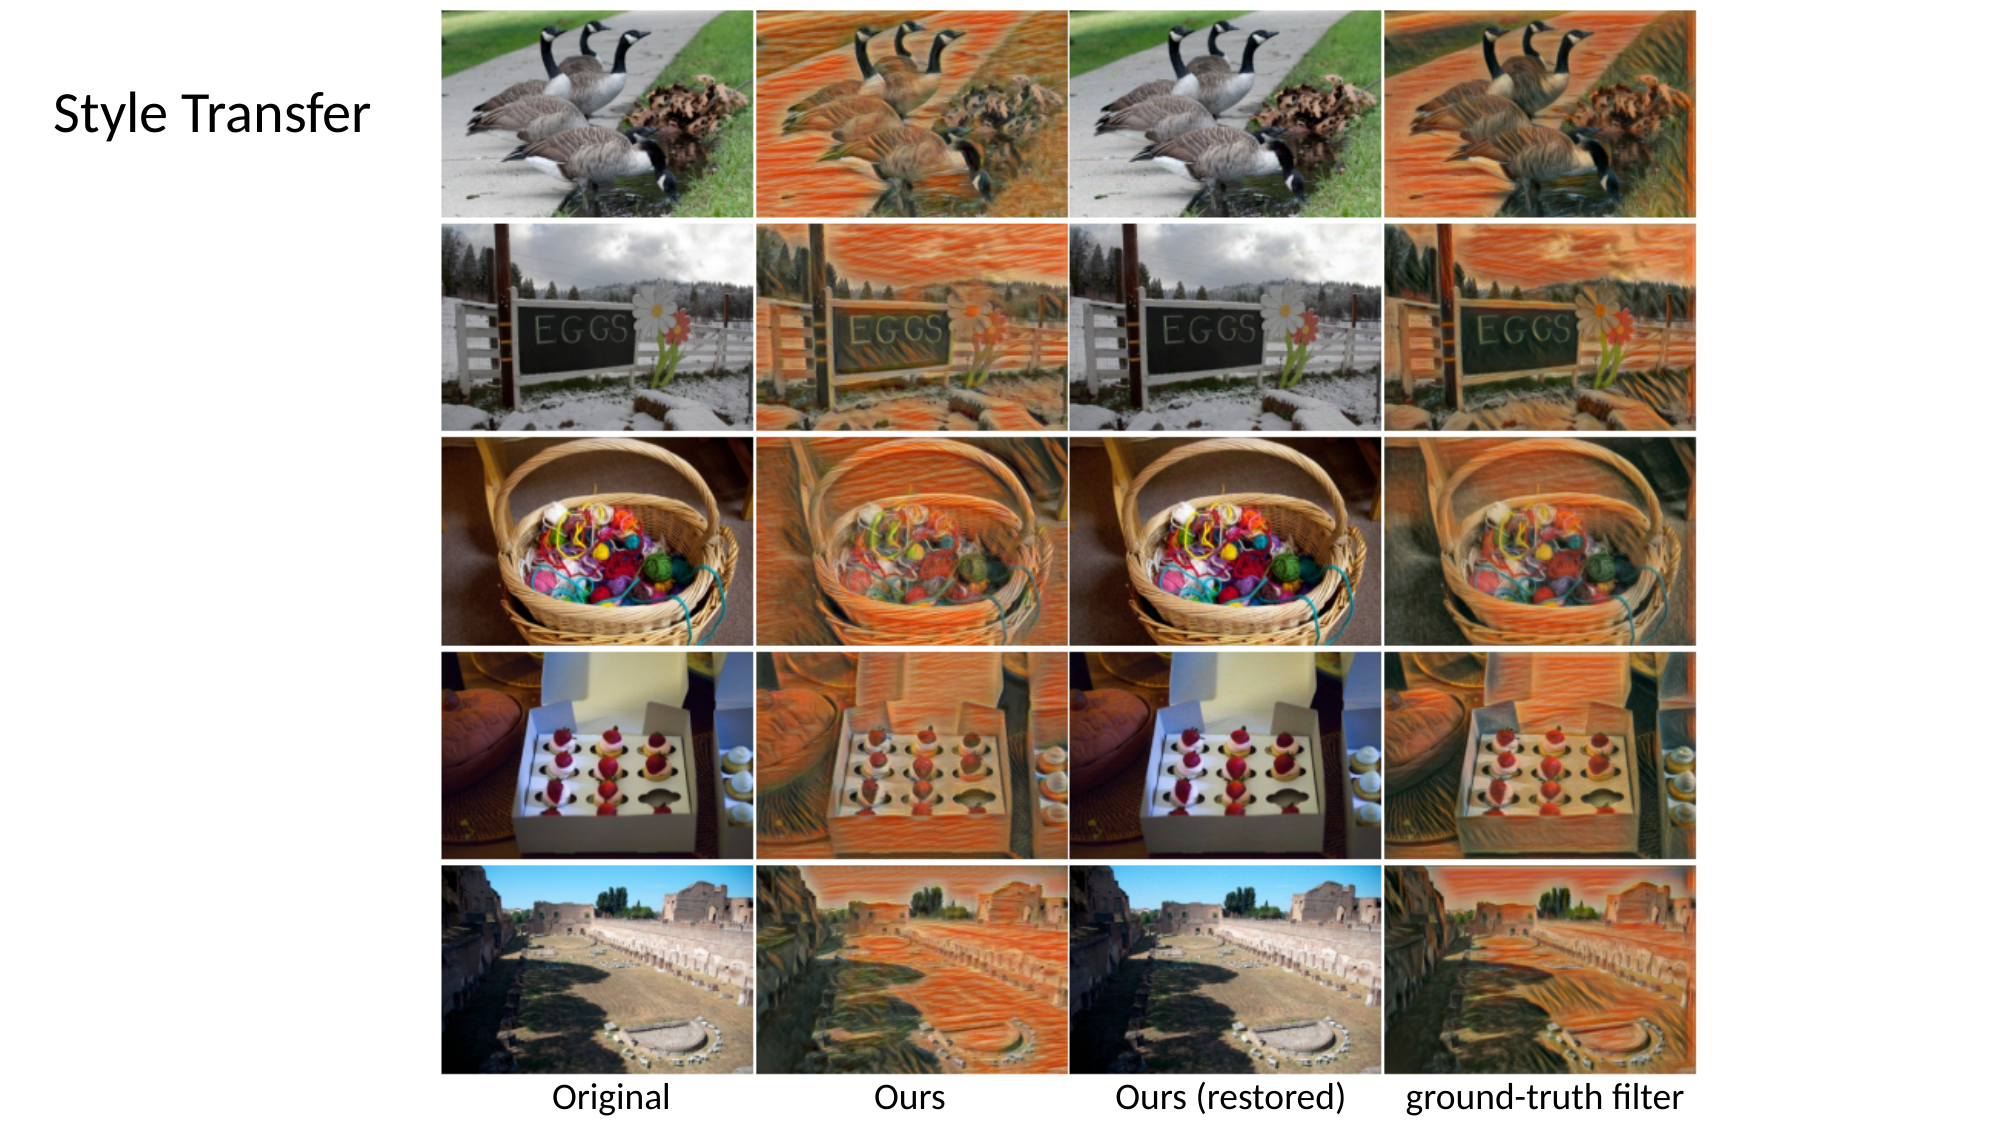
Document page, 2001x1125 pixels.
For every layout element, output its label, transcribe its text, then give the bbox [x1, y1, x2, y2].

picture [431, 9, 1707, 1078]
text_box Original Ours Ours (restored) ground-truth filter [537, 1064, 1798, 1125]
text_box Style Transfer [39, 66, 389, 152]
